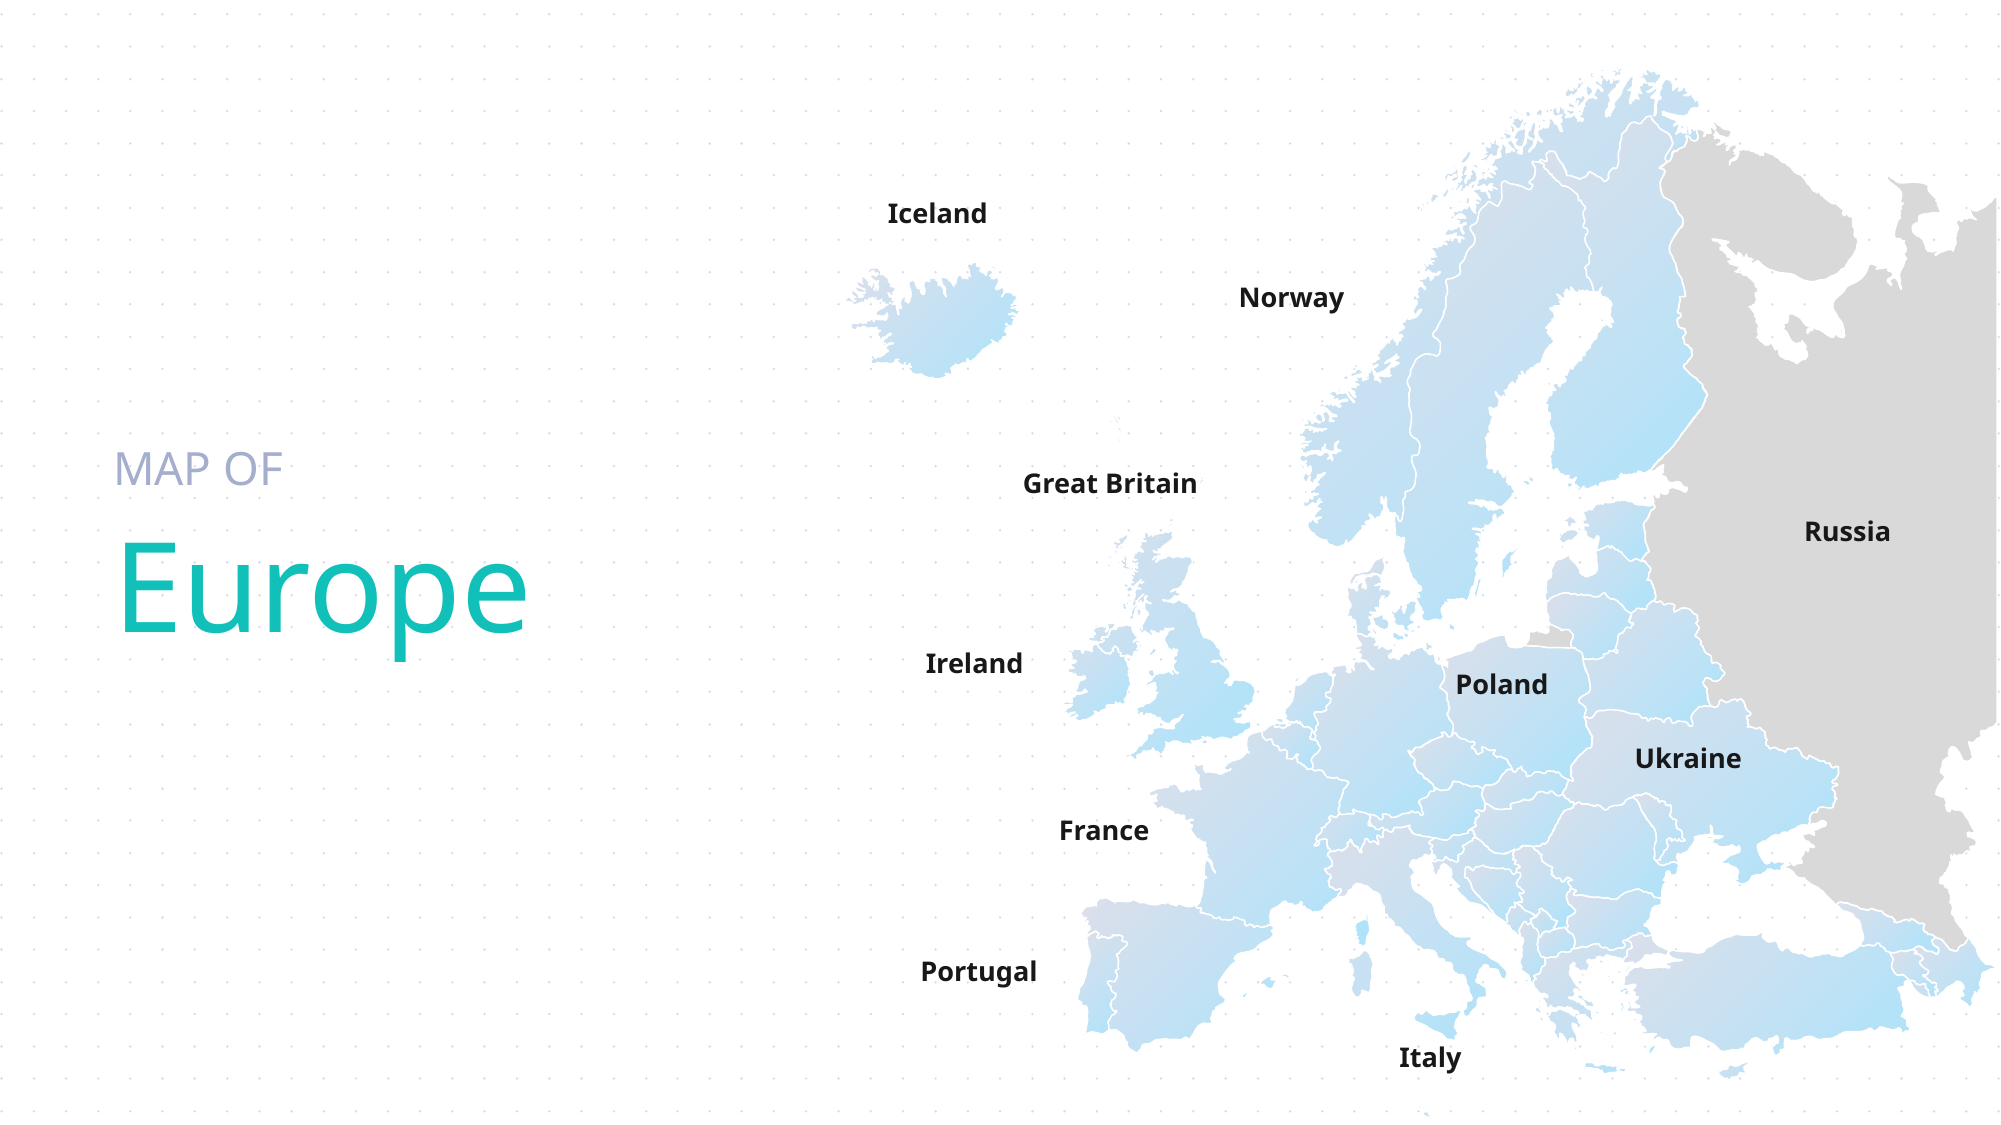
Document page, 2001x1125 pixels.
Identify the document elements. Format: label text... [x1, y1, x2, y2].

text_box MAP OF Europe [98, 432, 738, 665]
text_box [843, 65, 1998, 1119]
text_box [884, 195, 1895, 1074]
